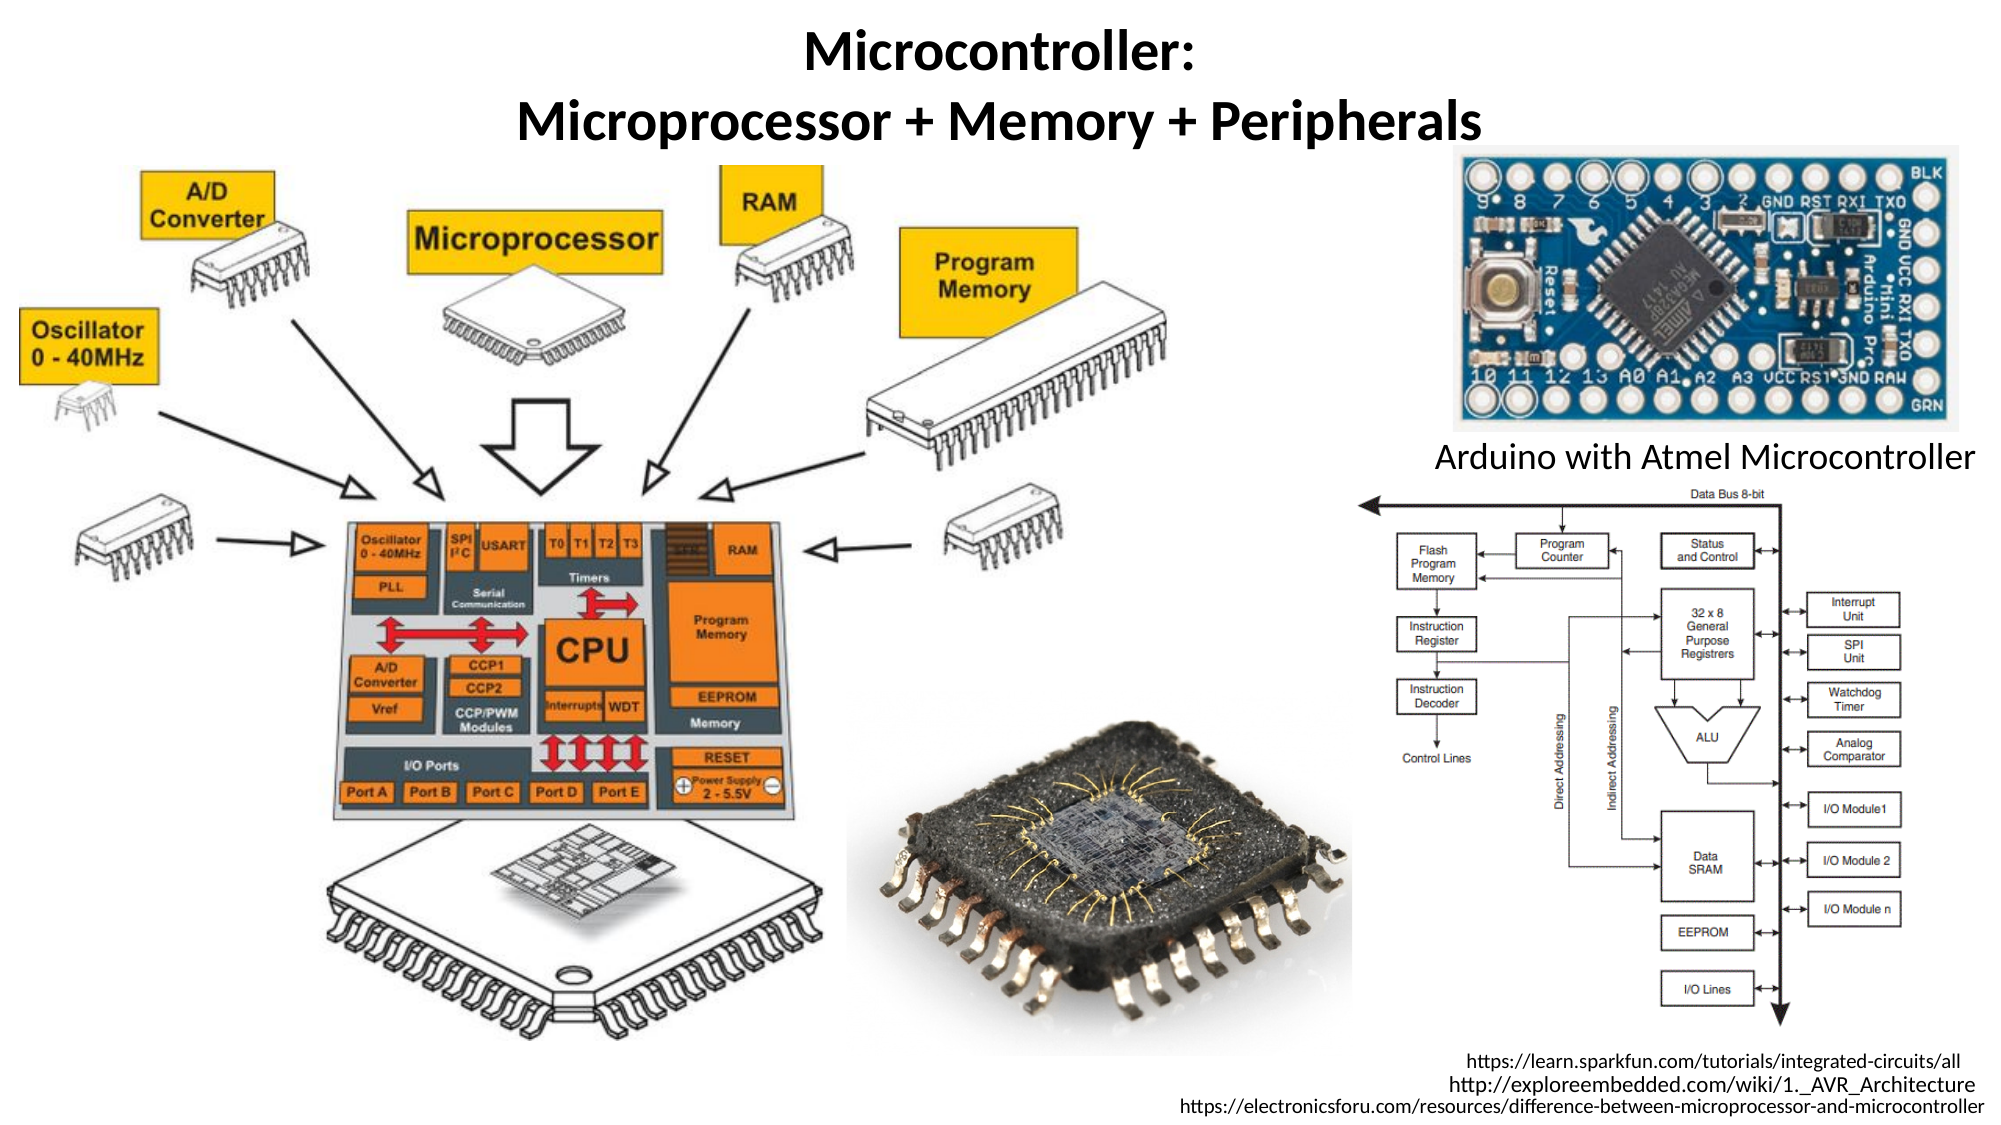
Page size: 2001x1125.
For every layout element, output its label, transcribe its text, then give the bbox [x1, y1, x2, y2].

picture [19, 165, 1950, 1056]
text_box Arduino with Atmel Microcontroller [1420, 424, 1992, 485]
text_box Microcontroller: Microprocessor + Memory + Peripherals [502, 4, 1498, 160]
text_box https://electronicsforu.com/resources/difference-between-microprocessor-and-microcontroller [1148, 1085, 2000, 1125]
text_box https://learn.sparkfun.com/tutorials/integrated-circuits/all [1451, 1040, 1977, 1081]
text_box http://exploreembedded.com/wiki/1._AVR_Architecture [1434, 1062, 1992, 1105]
picture [1452, 145, 1960, 432]
